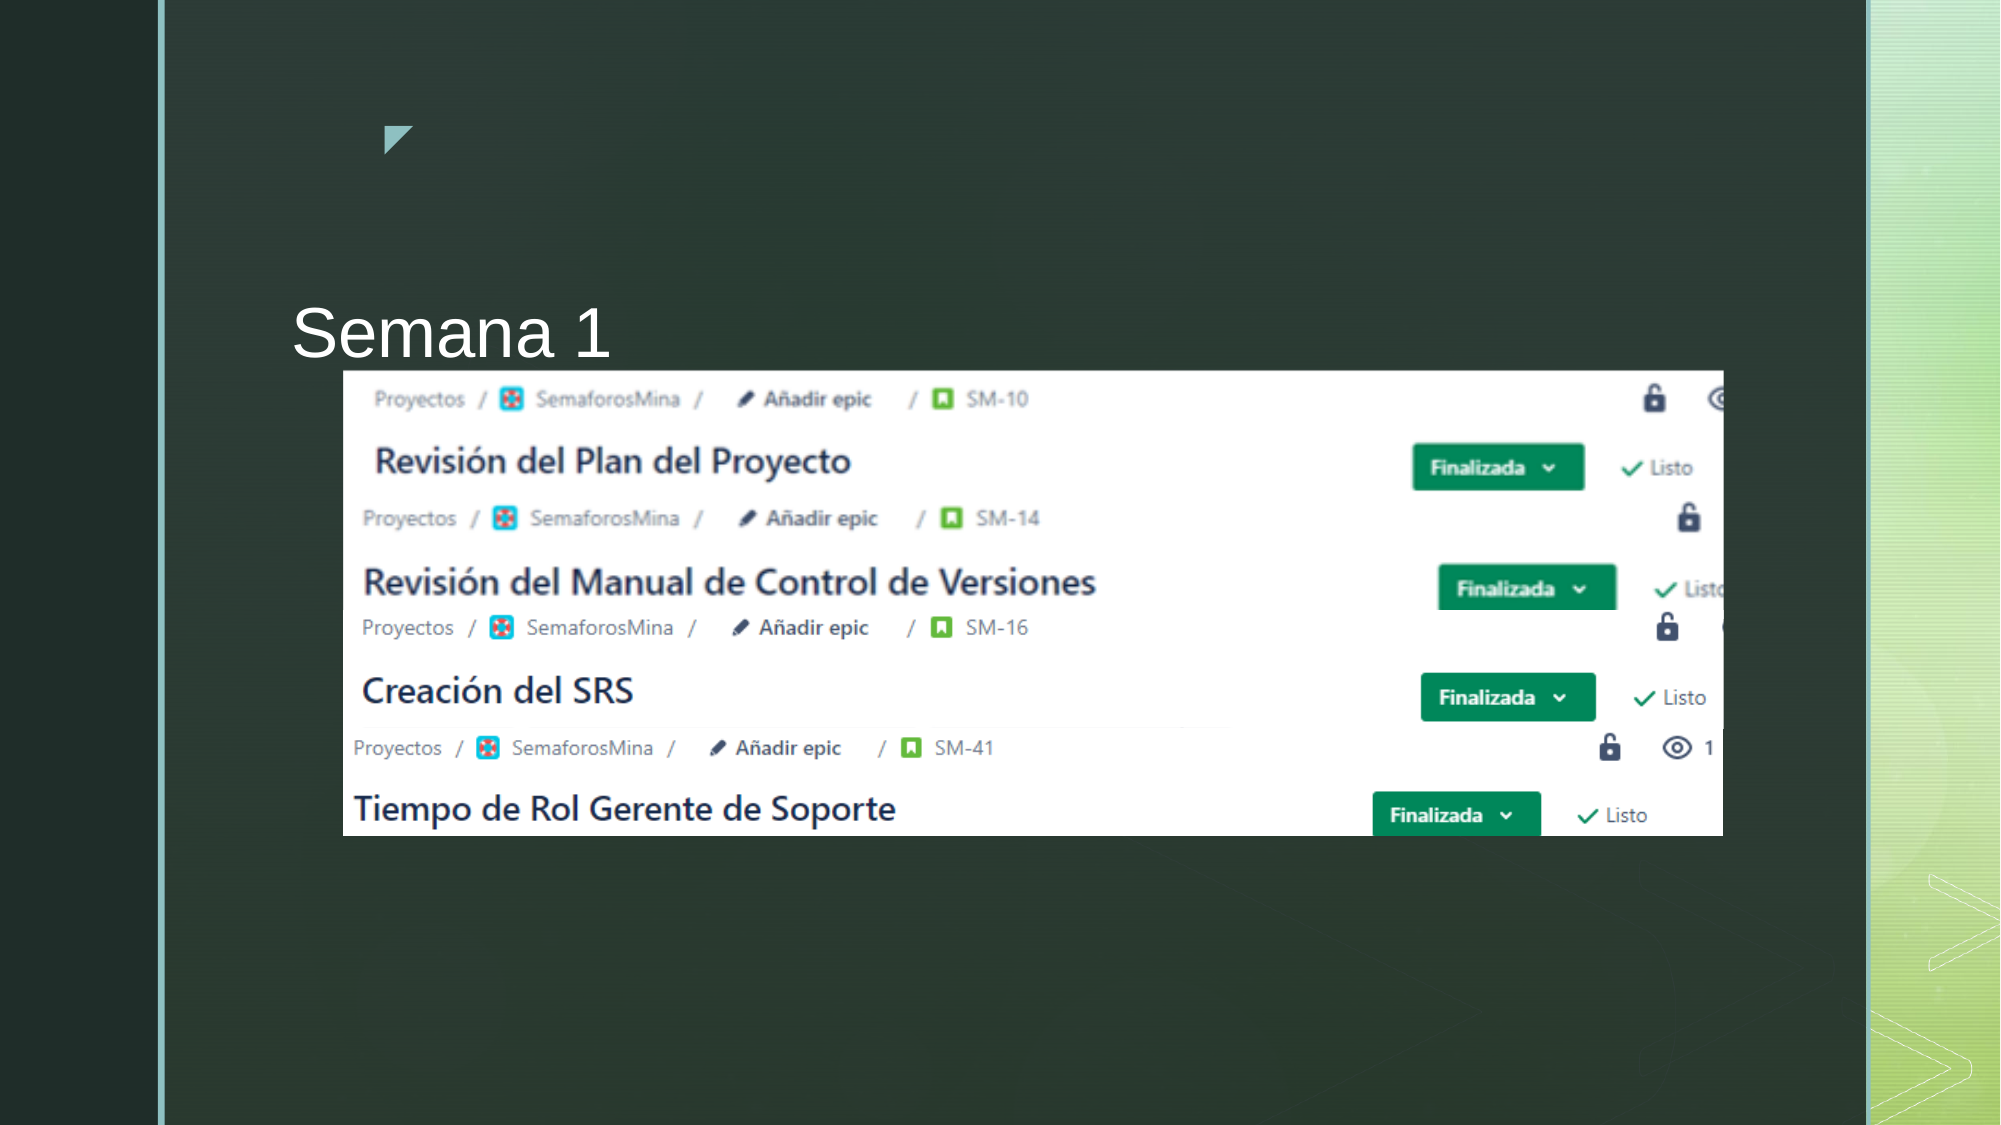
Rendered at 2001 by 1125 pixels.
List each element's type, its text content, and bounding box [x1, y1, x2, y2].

picture [342, 369, 1724, 836]
picture [1871, 0, 2001, 1125]
title Semana 1 [276, 289, 1582, 467]
